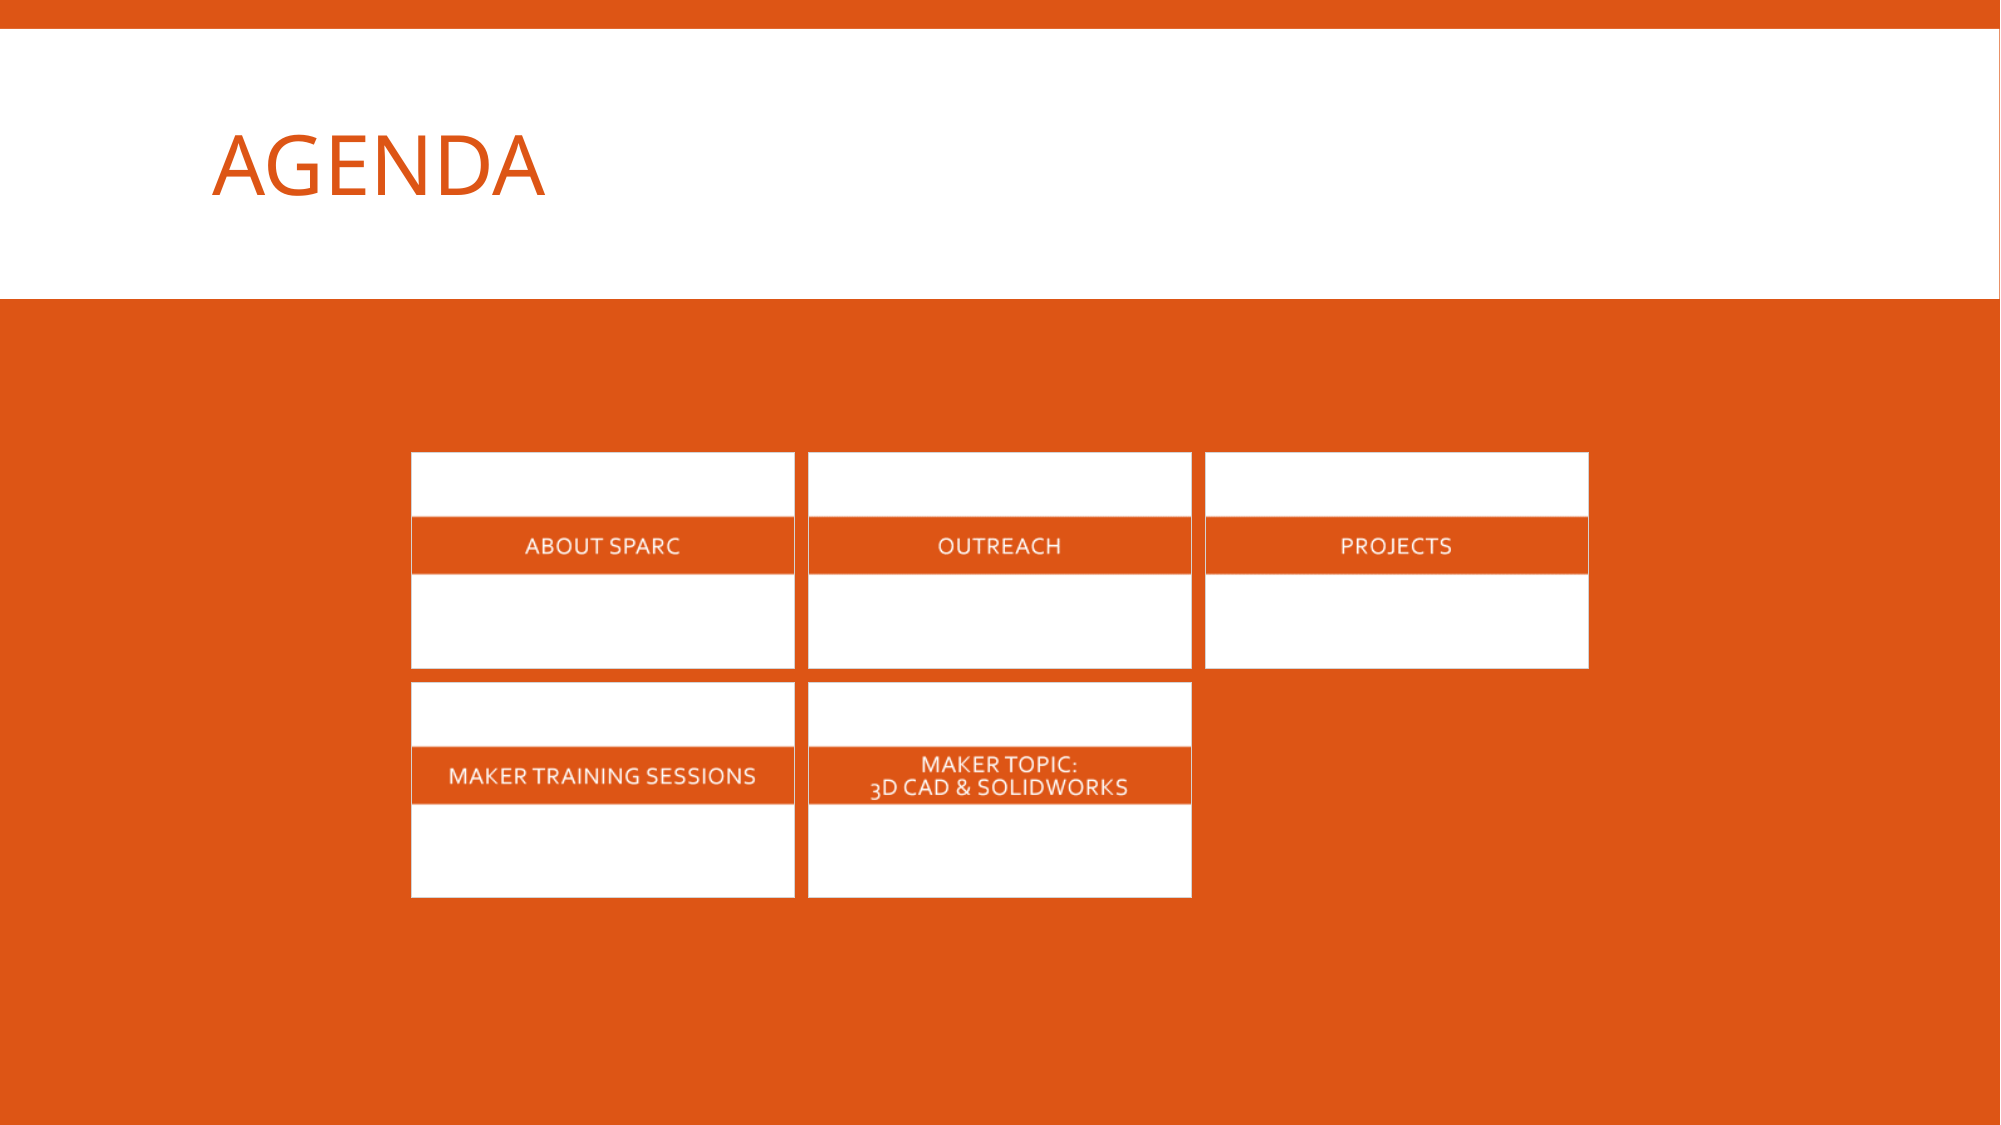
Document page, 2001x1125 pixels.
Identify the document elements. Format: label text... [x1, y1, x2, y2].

title Agenda [197, 46, 1803, 295]
picture [809, 683, 1191, 897]
picture [809, 453, 1191, 668]
picture [412, 683, 794, 897]
picture [412, 453, 794, 668]
picture [1206, 453, 1588, 668]
